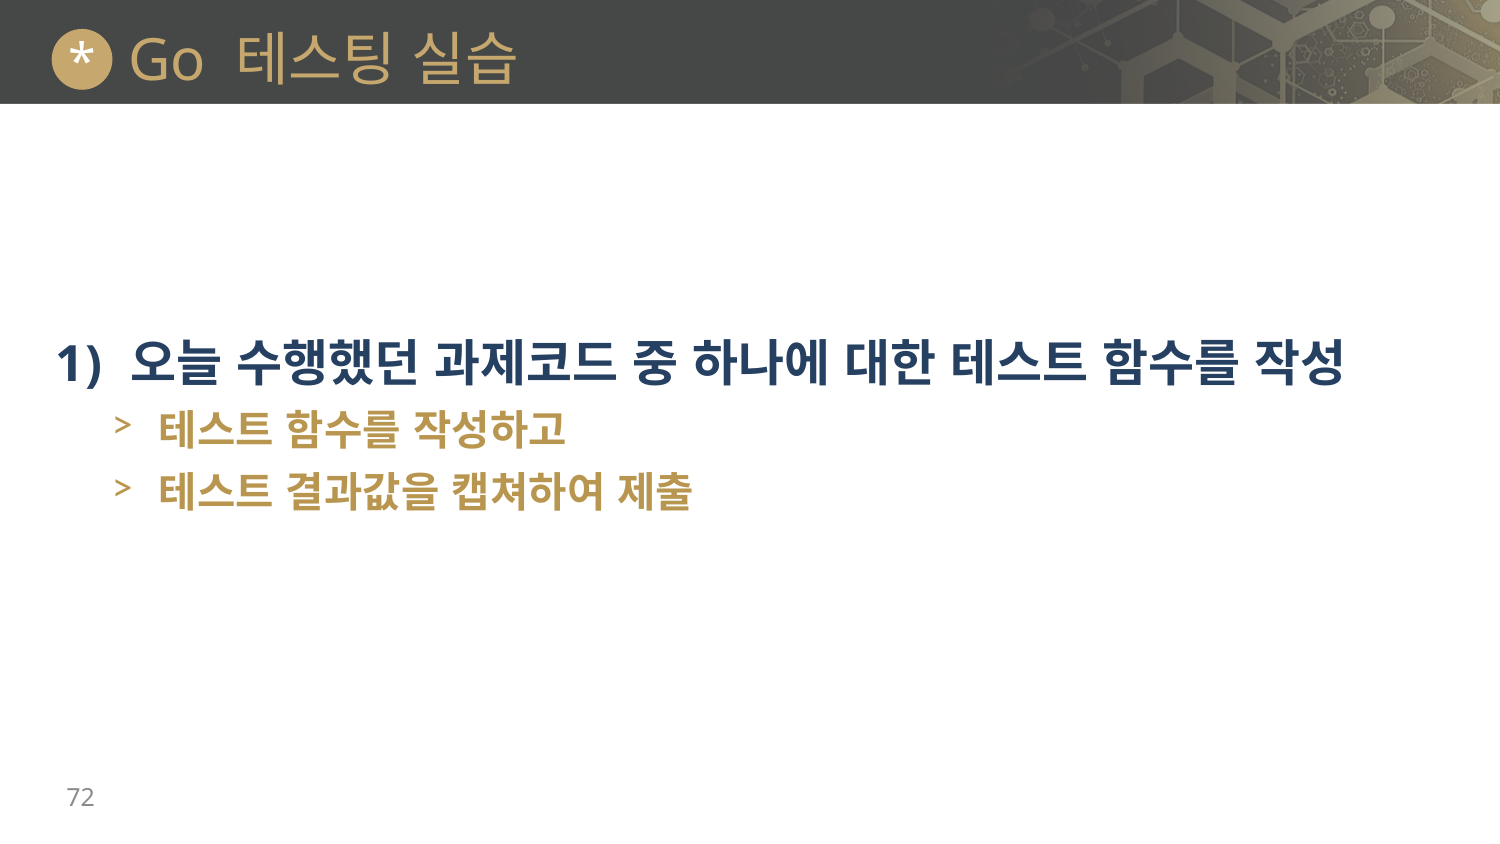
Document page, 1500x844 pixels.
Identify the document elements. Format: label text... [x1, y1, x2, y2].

list * [51, 28, 113, 90]
slide_number 72 [51, 776, 389, 822]
title Go 테스팅 실습 [113, 13, 1459, 100]
list 오늘 수행했던 과제코드 중 하나에 대한 테스트 함수를 작성 테스트 함수를 작성하고 테스트 결과값을 캡쳐하여 제출 [41, 150, 1459, 777]
picture [0, 0, 1500, 103]
